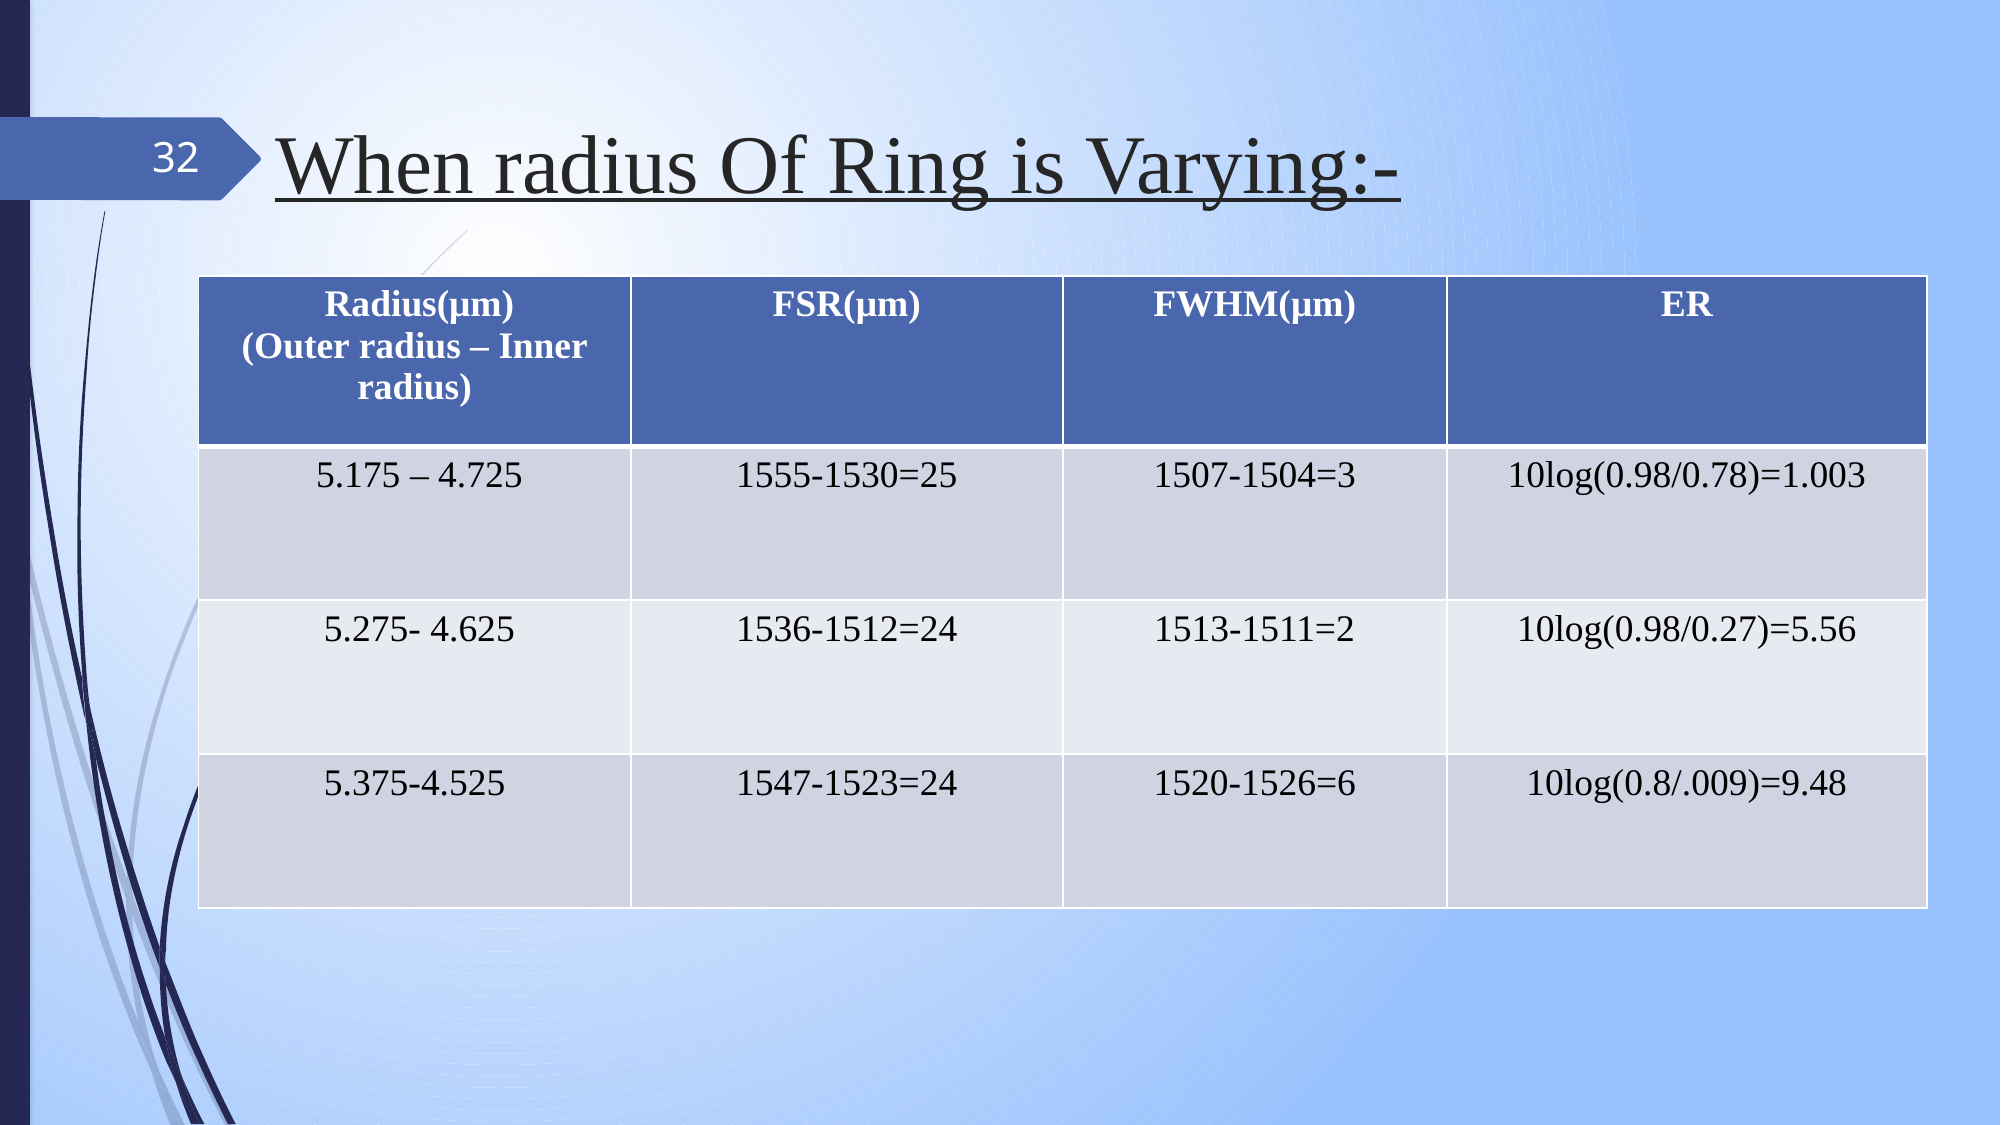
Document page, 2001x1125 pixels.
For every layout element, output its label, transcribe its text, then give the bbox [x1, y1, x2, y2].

table_cell 10log(0.98/0.27)=5.56 [1448, 601, 1926, 753]
table_cell 1547-1523=24 [632, 755, 1062, 907]
table_header ER [1448, 277, 1926, 444]
table_header FWHM(μm) [1064, 277, 1446, 444]
slide_number 32 [87, 129, 216, 190]
table_cell 1536-1512=24 [632, 601, 1062, 753]
table_cell 1555-1530=25 [632, 449, 1062, 599]
table_cell 5.175 – 4.725 [199, 449, 630, 599]
table_cell 10log(0.8/.009)=9.48 [1448, 755, 1926, 907]
table_header Radius(μm) (Outer radius – Inner radius) [199, 277, 630, 444]
table_cell 5.275- 4.625 [199, 601, 630, 753]
table_cell 1507-1504=3 [1064, 449, 1446, 599]
table_cell 5.375-4.525 [199, 755, 630, 907]
table_cell 1513-1511=2 [1064, 601, 1446, 753]
title When radius Of Ring is Varying:- [260, 102, 1888, 275]
table_header FSR(μm) [632, 277, 1062, 444]
table_cell 1520-1526=6 [1064, 755, 1446, 907]
table_cell 10log(0.98/0.78)=1.003 [1448, 449, 1926, 599]
